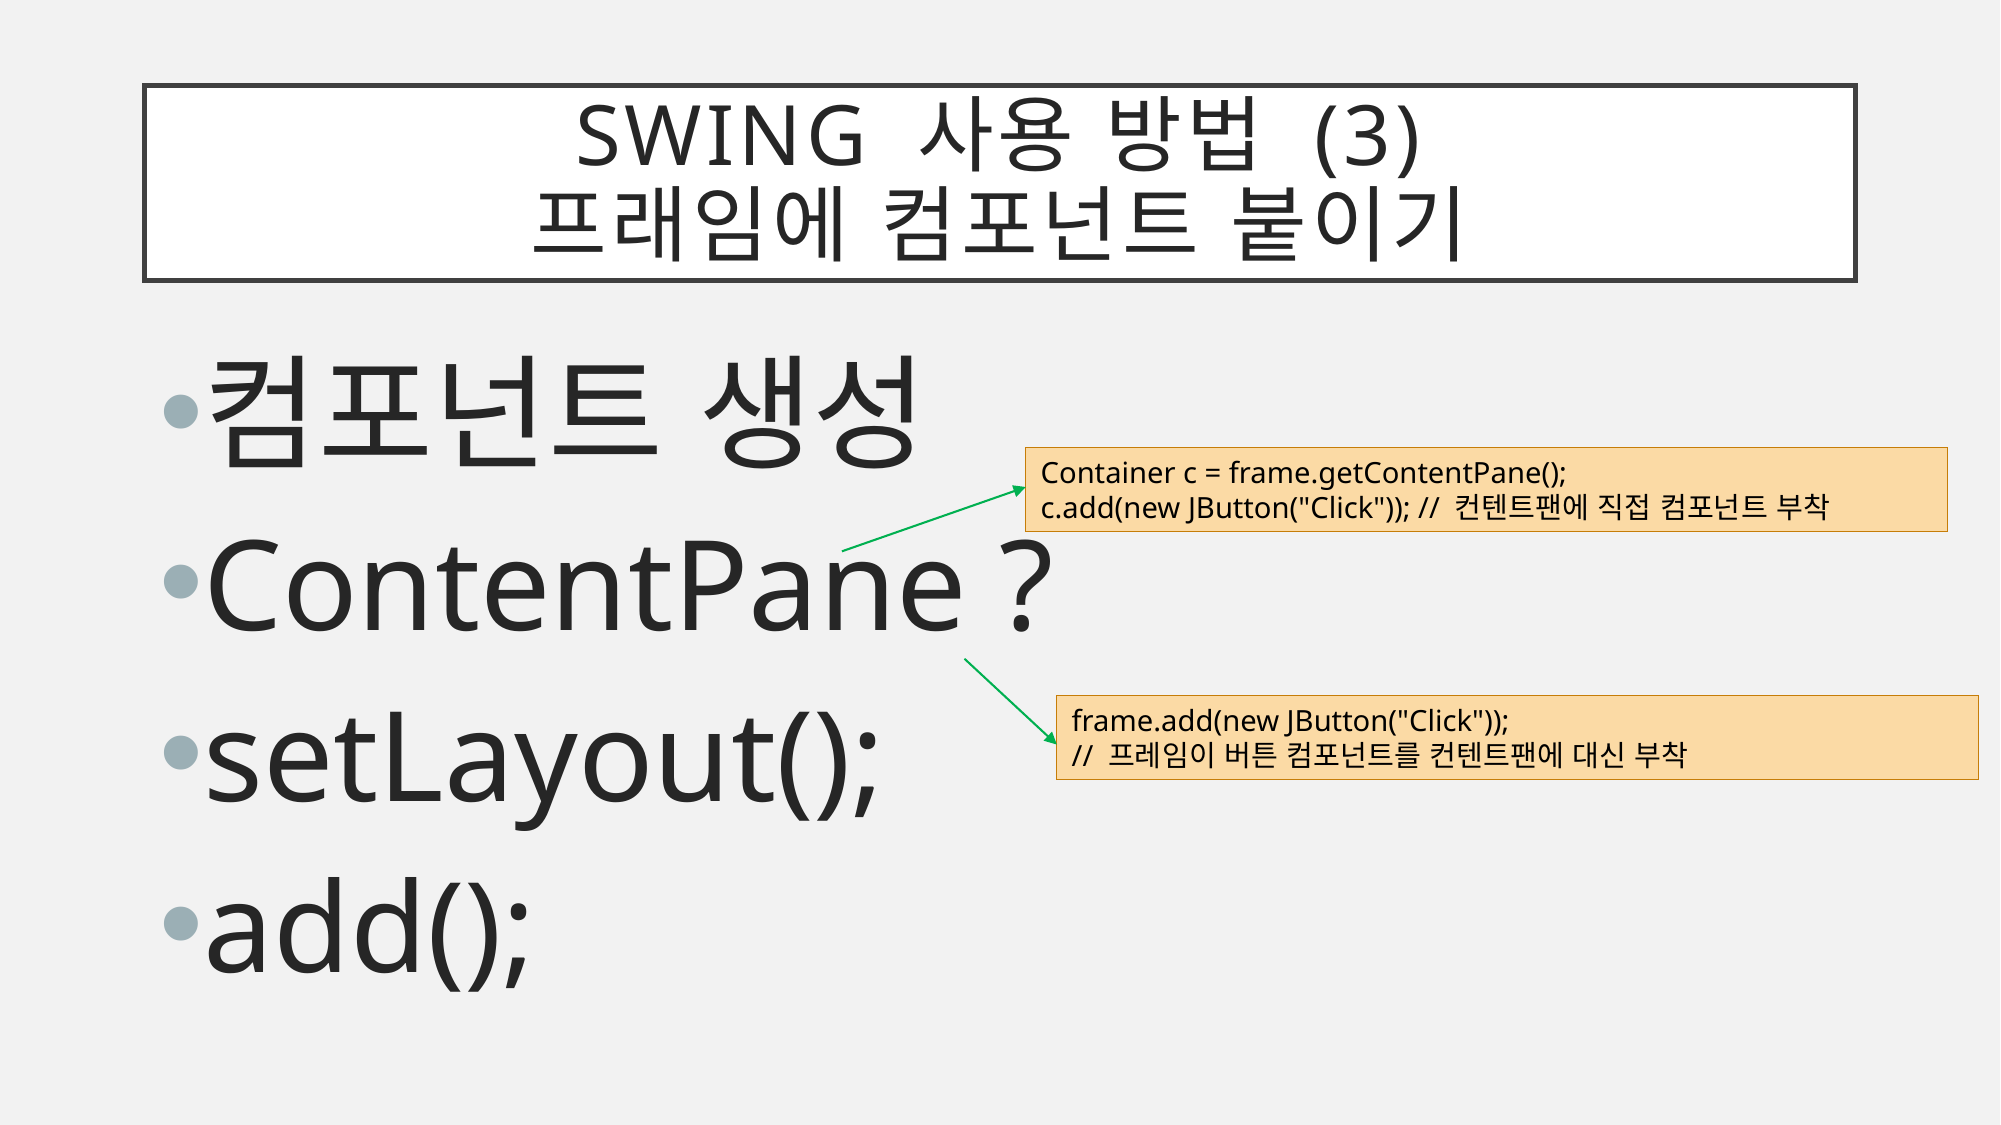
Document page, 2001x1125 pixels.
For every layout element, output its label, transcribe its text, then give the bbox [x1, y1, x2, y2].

text_box [963, 658, 1057, 745]
title Swing 사용 방법 (3) 프래임에 컴포넌트 붙이기 [142, 83, 1858, 283]
text_box frame.add(new JButton("Click")); // 프레임이 버튼 컴포넌트를 컨텐트팬에 대신 부착 [1056, 695, 1979, 780]
list 컴포넌트 생성 ContentPane ? setLayout(); add(); [144, 327, 1856, 1040]
text_box Container c = frame.getContentPane(); c.add(new JButton("Click")); // 컨텐트팬에 직접 컴포넌트 부착 [1025, 447, 1948, 532]
text_box [841, 485, 1026, 553]
